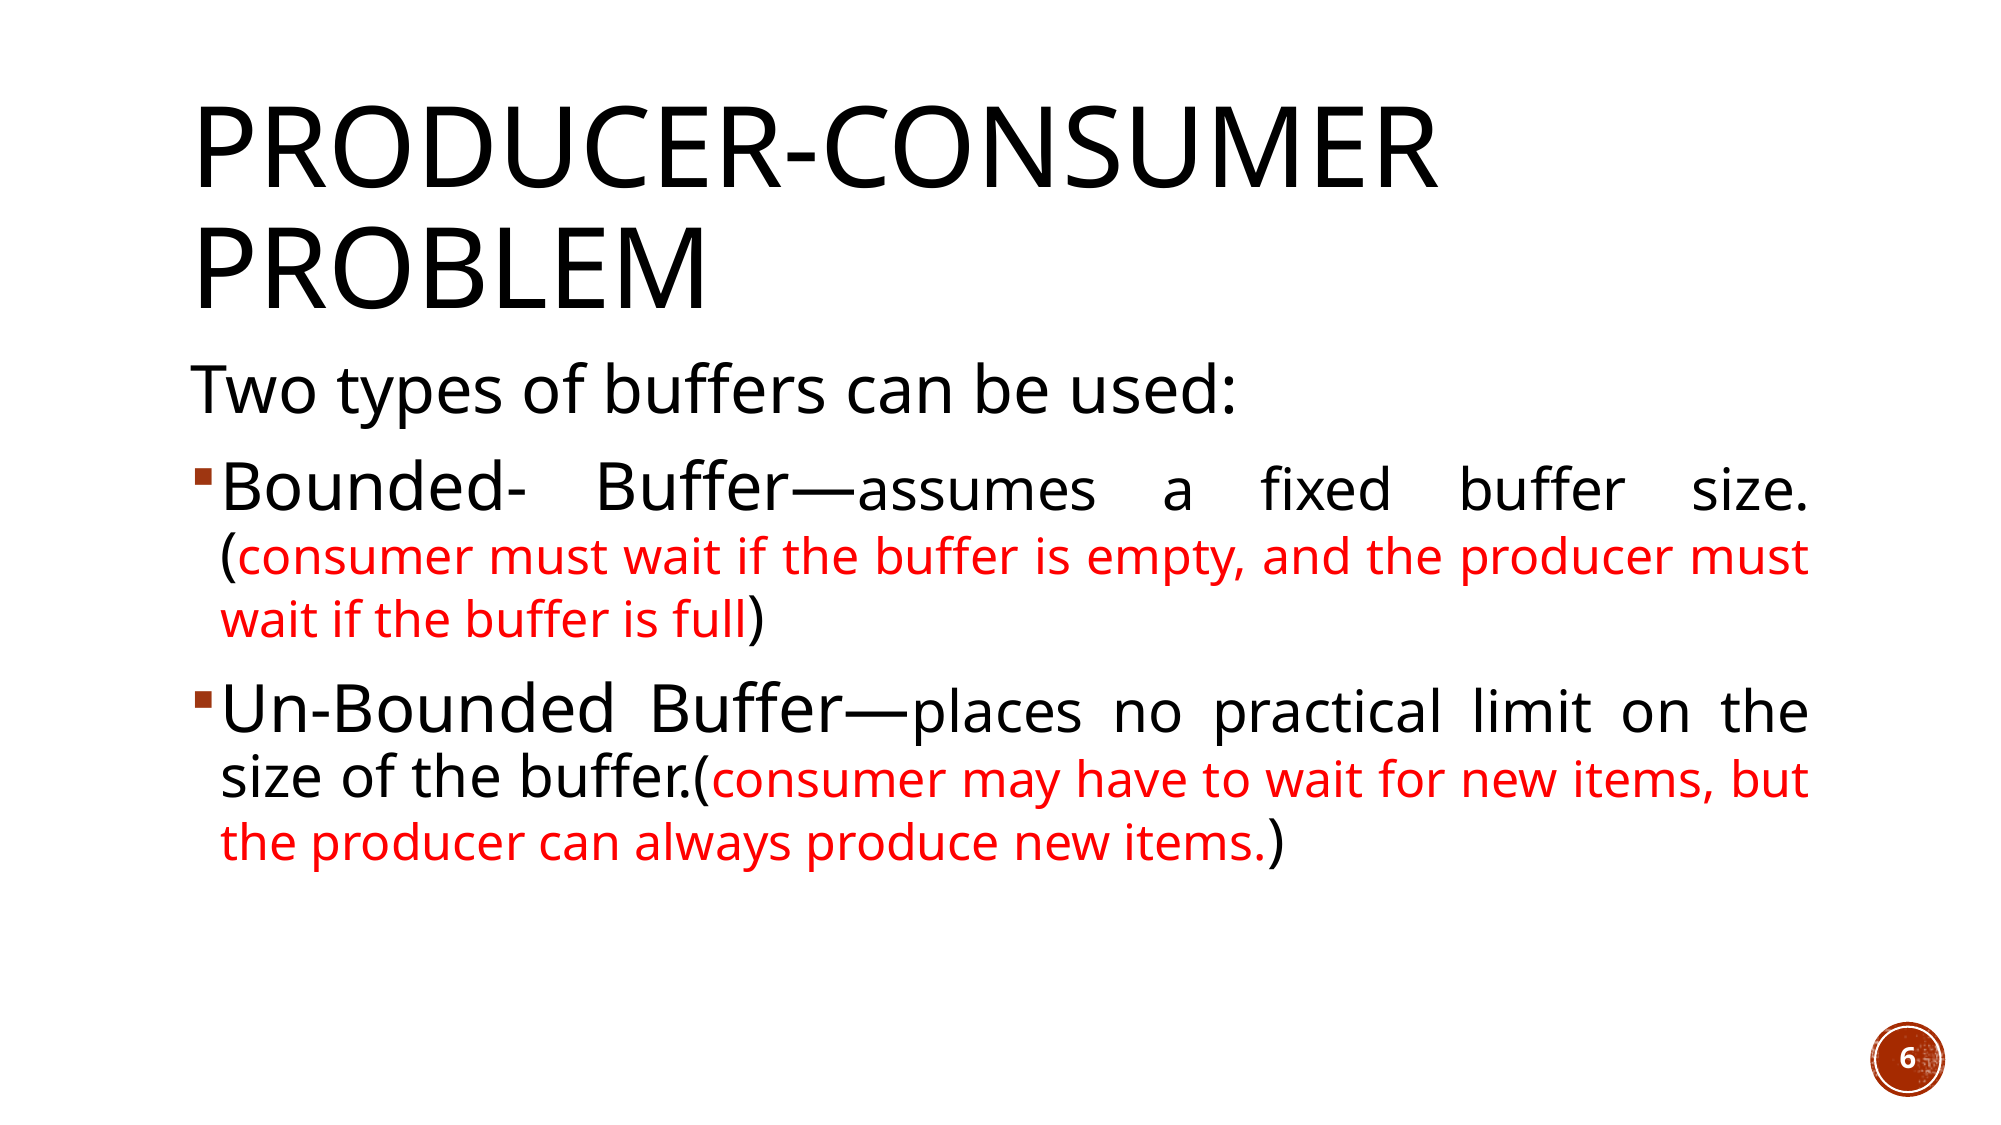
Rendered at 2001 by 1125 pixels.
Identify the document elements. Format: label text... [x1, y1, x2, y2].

list Two types of buffers can be used: Bounded- Buffer—assumes a fixed buffer size. (consumer must wait if the buffer is empty, and the producer must wait if the buffer is full) Un-Bounded Buffer—places no practical limit on the size of the buffer.(consumer may have to wait for new items, but the producer can always produce new items.) [175, 348, 1826, 1013]
slide_number 6 [1855, 1028, 1961, 1089]
title producer-consumer problem [175, 79, 1826, 344]
